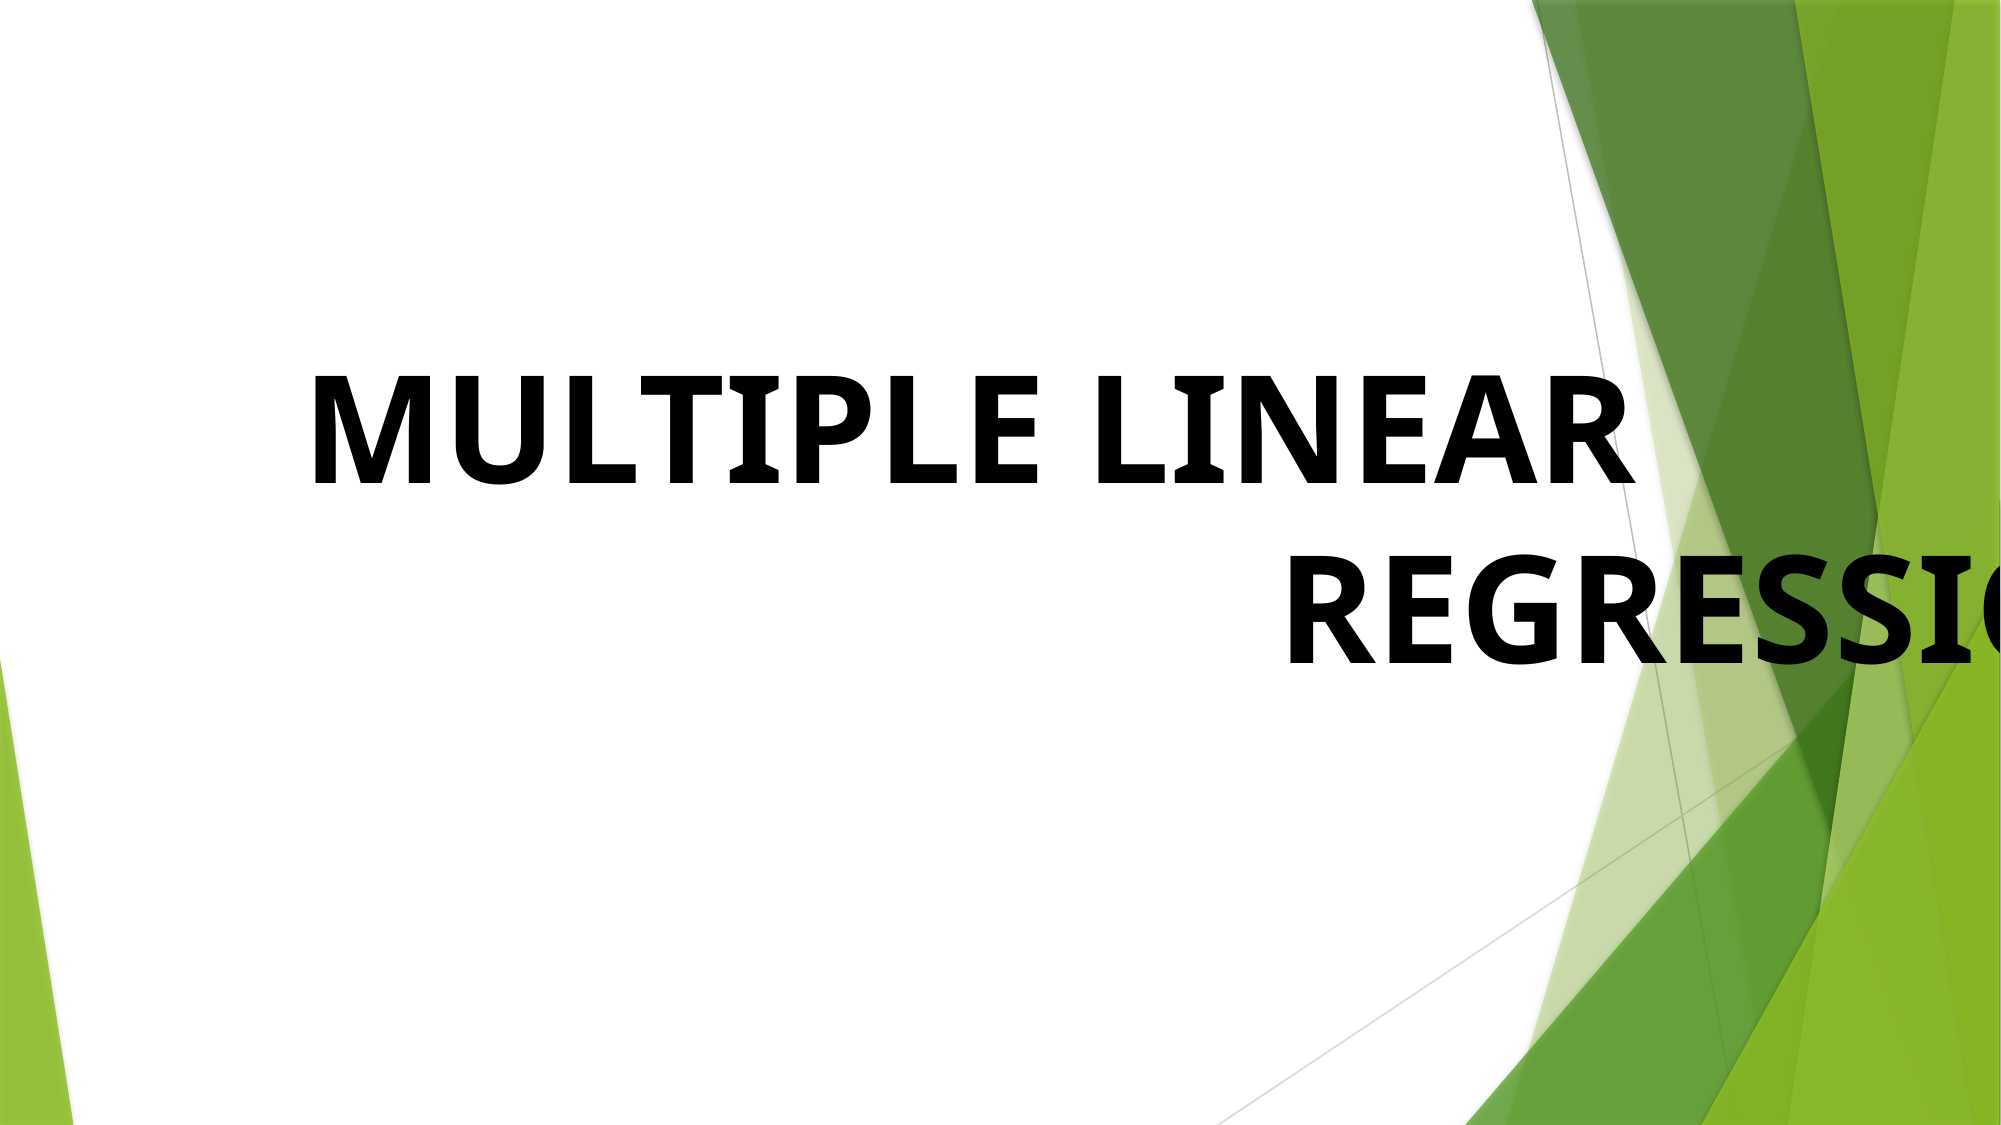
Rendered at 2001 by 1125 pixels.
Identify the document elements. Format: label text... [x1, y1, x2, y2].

text_box MULTIPLE LINEAR REGRESSION [287, 326, 2000, 702]
